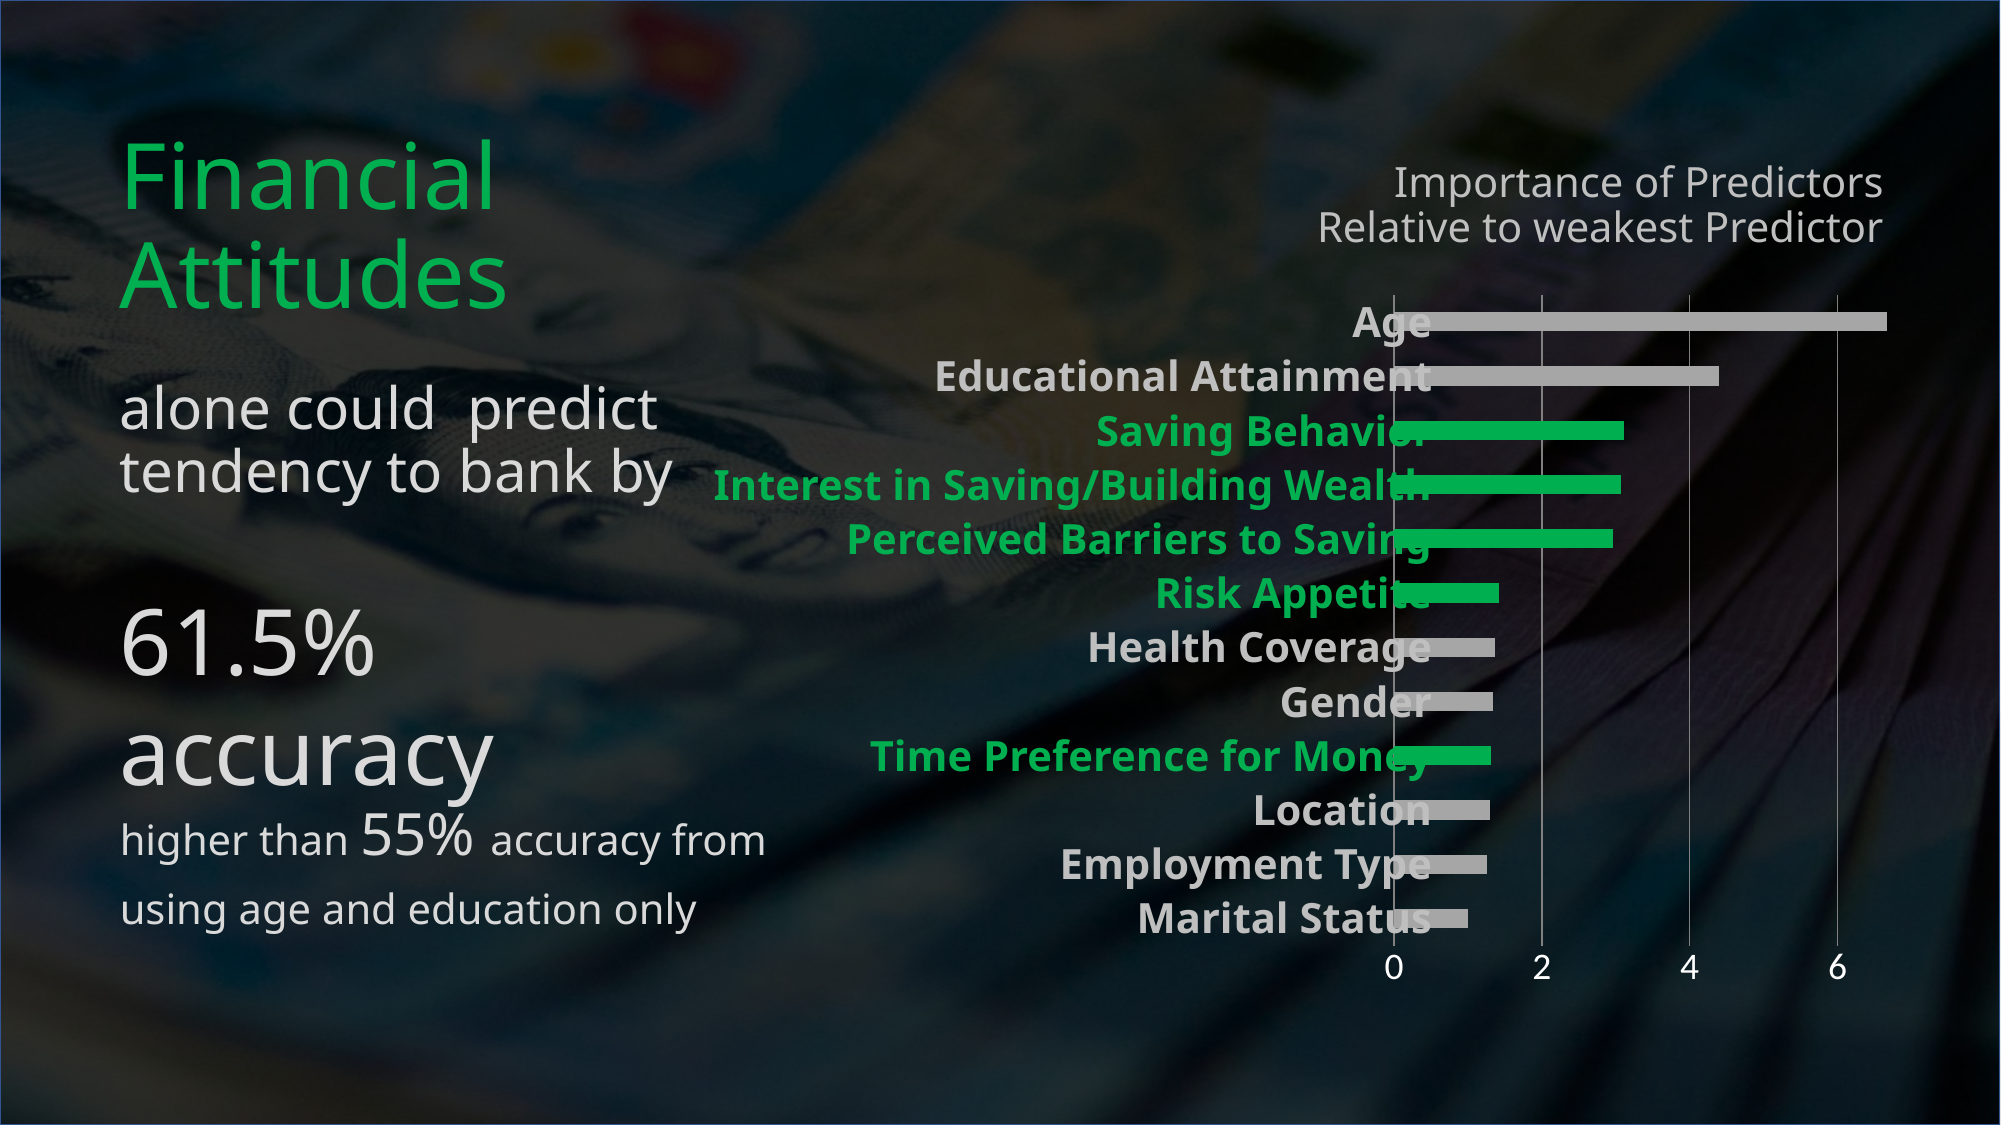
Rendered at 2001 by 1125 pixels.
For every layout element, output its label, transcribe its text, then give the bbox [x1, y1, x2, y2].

text_box higher than 55% accuracy from using age and education only [104, 797, 788, 953]
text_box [788, 136, 1932, 1031]
text_box 61.5% accuracy [104, 576, 773, 797]
text_box alone could predict tendency to bank by [104, 371, 695, 527]
text_box [0, 0, 2000, 1125]
text_box Financial Attitudes [104, 115, 813, 343]
